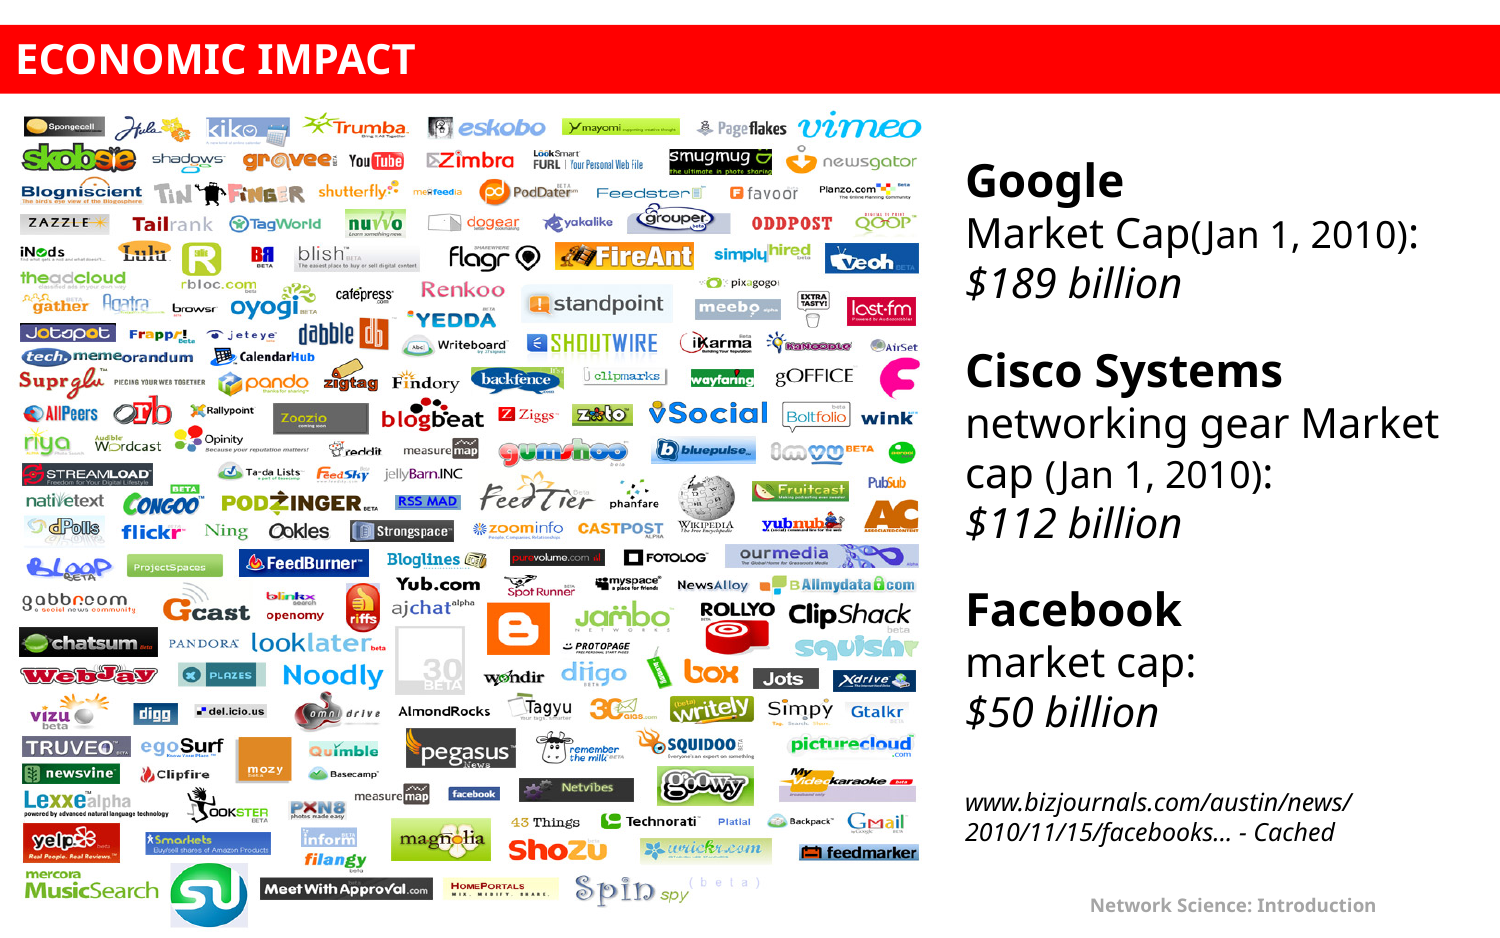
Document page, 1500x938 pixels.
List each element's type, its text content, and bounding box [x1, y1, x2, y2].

text_box Network Science: Introduction [1074, 885, 1500, 924]
text_box ECONOMIC IMPACT [0, 24, 1500, 94]
picture [12, 105, 926, 938]
text_box Cisco Systems networking gear Market cap (Jan 1, 2010): $112 billion [949, 334, 1463, 562]
text_box Facebook market cap: $50 billion www.bizjournals.com/austin/news/2010/11/15/facebooks... - Cached [949, 573, 1463, 857]
text_box Google Market Cap(Jan 1, 2010): $189 billion [949, 143, 1463, 334]
